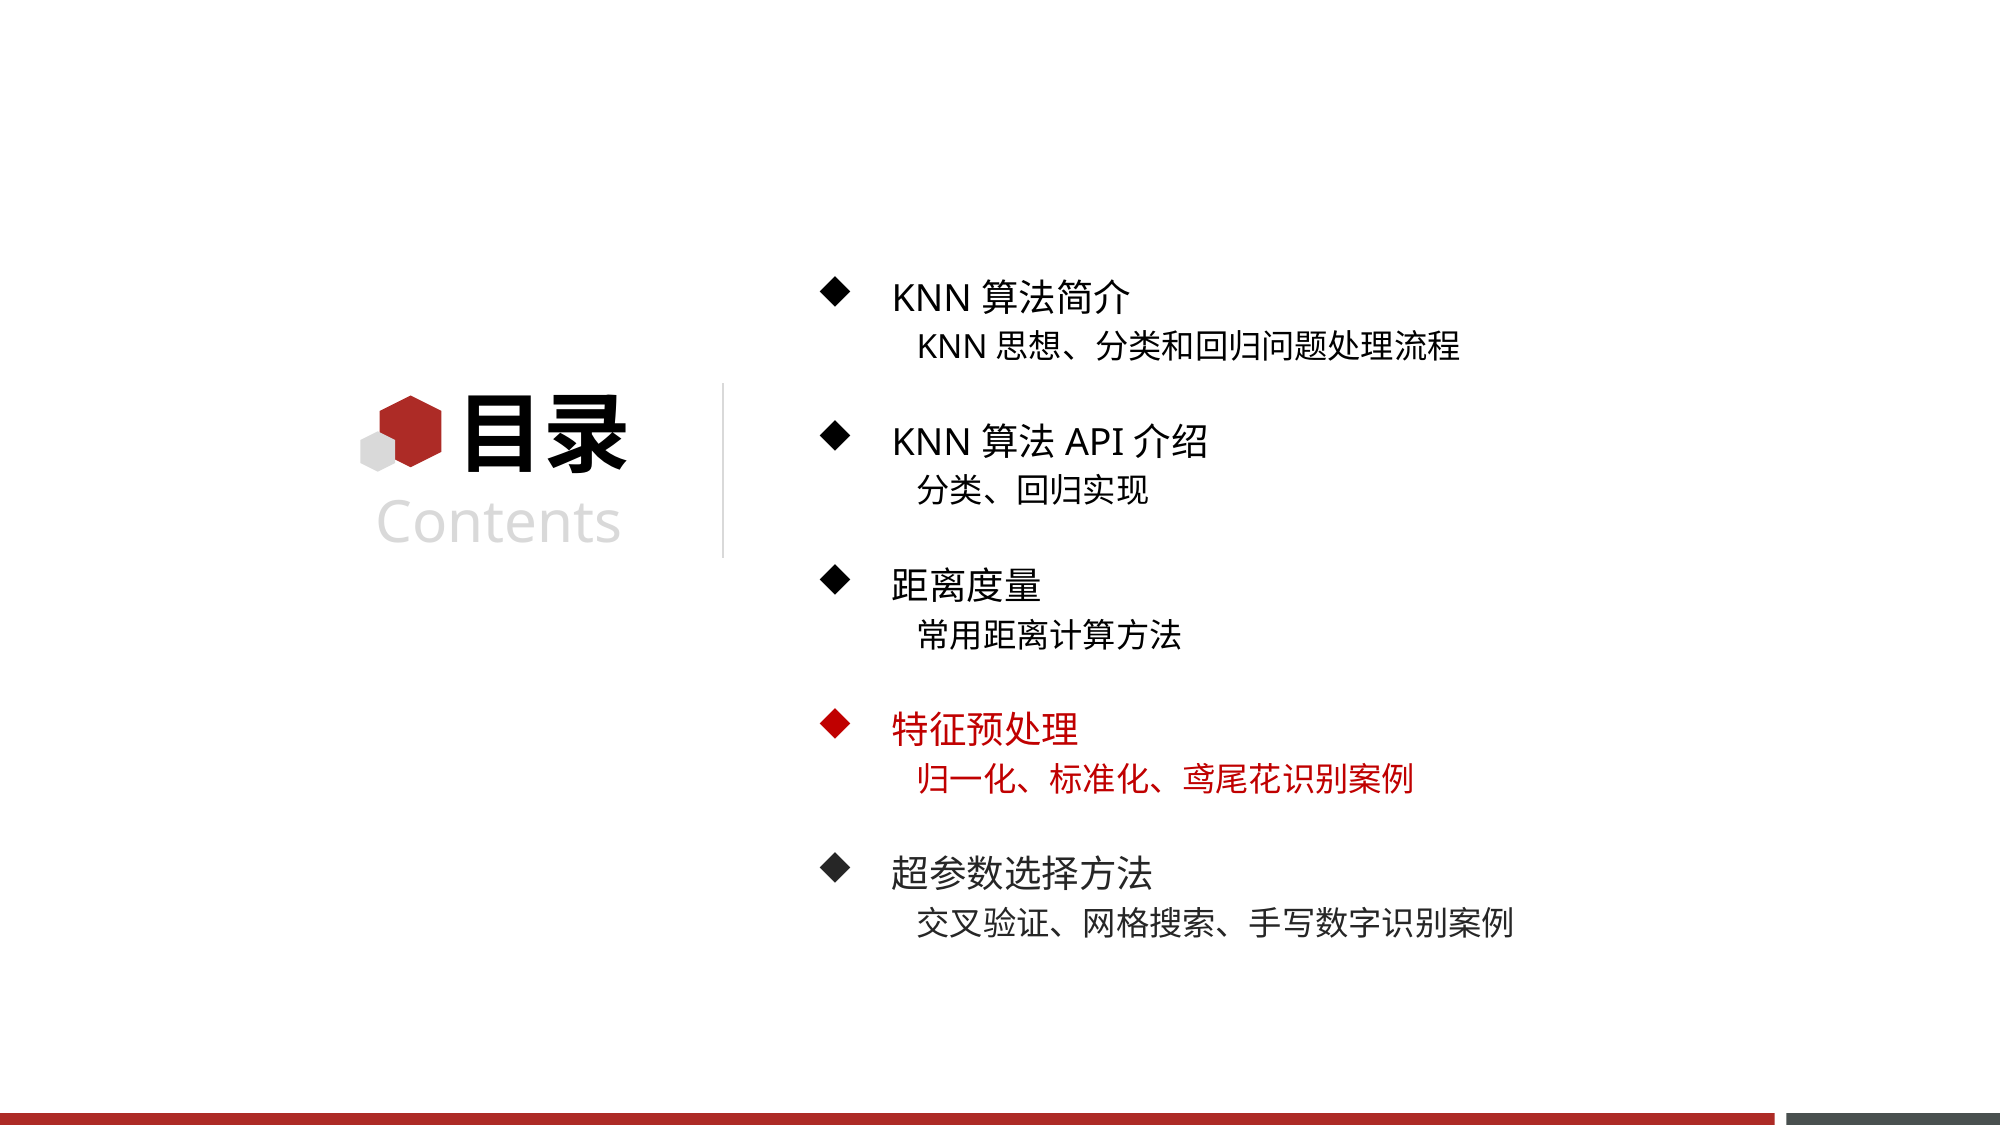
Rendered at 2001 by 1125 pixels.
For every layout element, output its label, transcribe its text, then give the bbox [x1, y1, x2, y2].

list KNN算法简介 KNN思想、分类和回归问题处理流程 KNN算法API介绍 分类、回归实现 距离度量 常用距离计算方法 特征预处理 归一化、标准化、鸢尾花识别案例 超参数选择方法 交叉验证、网格搜索、手写数字识别案例 [801, 130, 1804, 1041]
